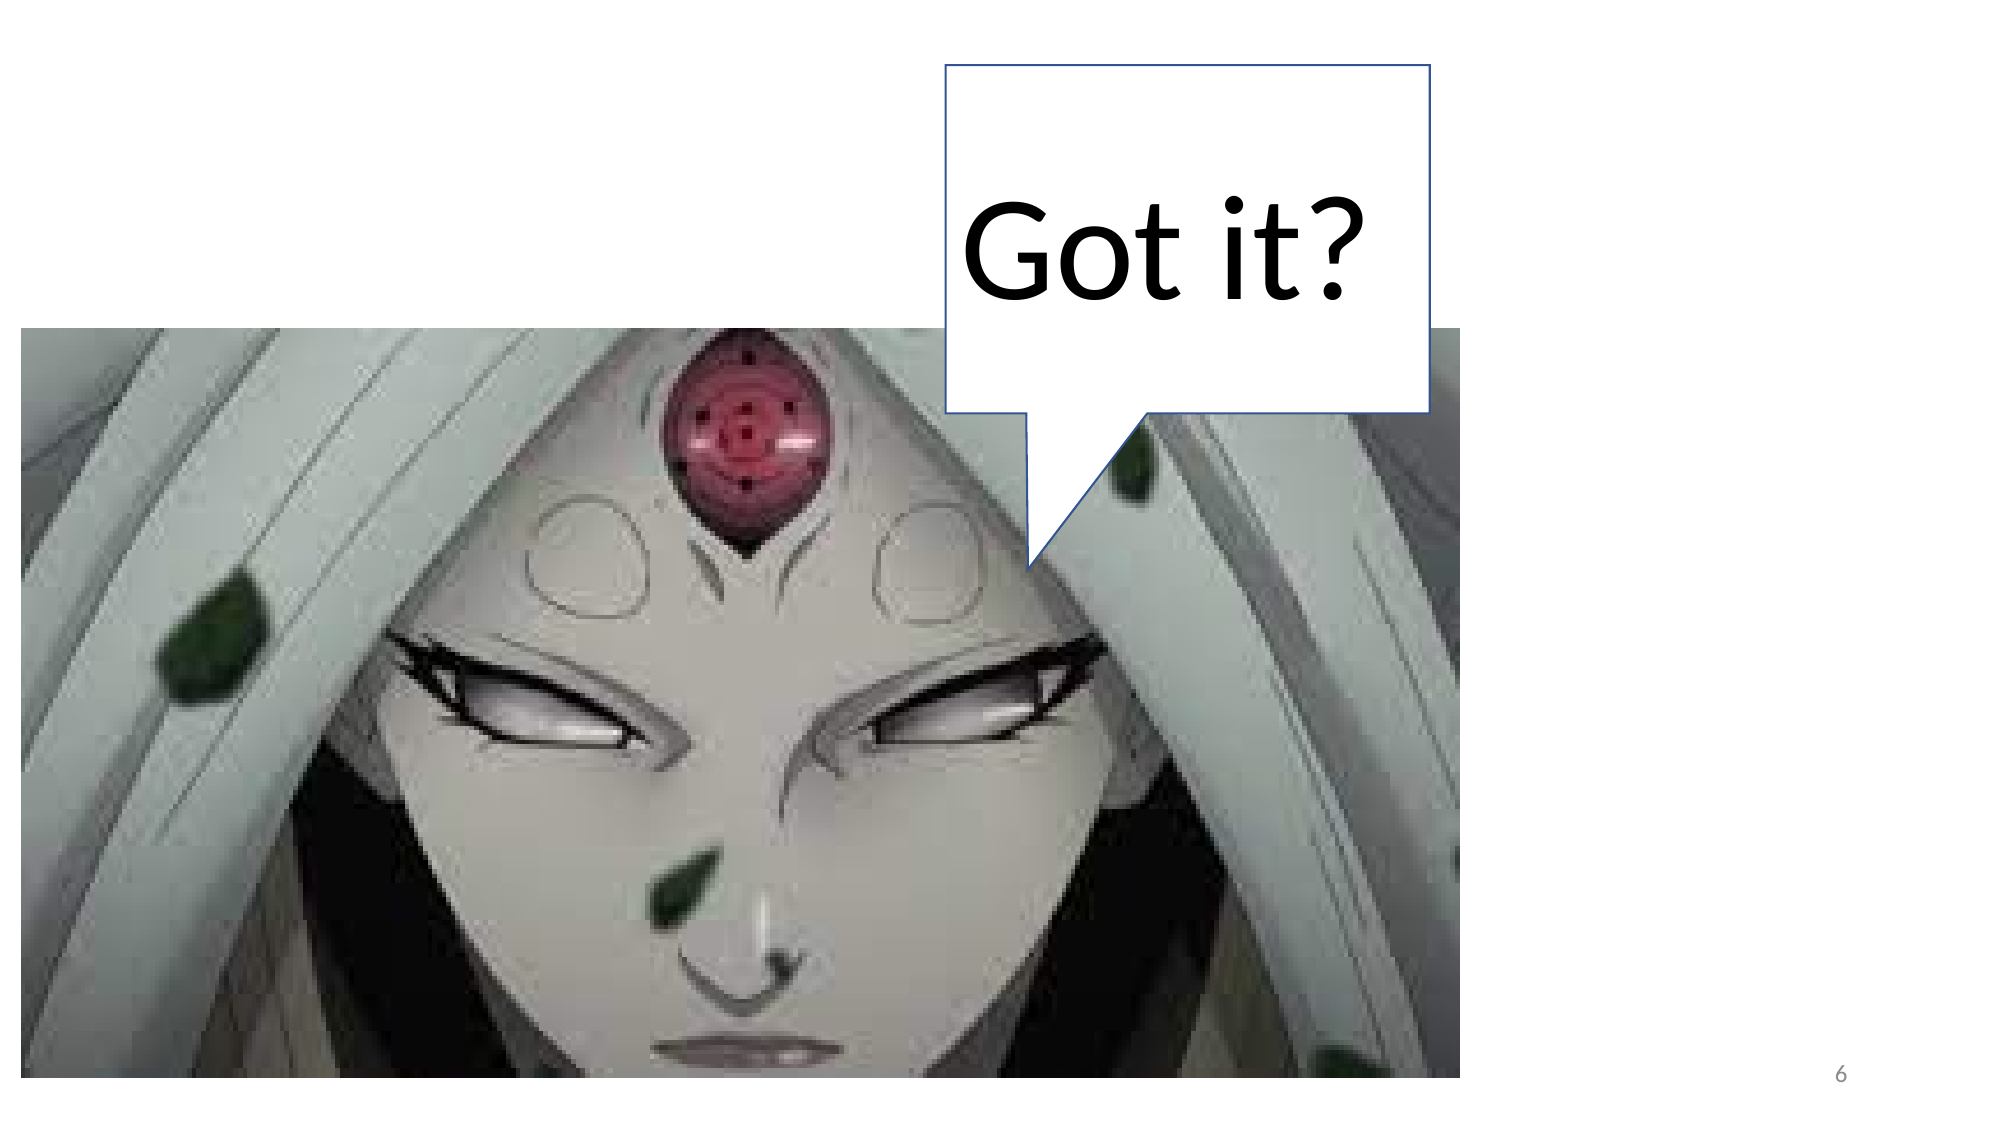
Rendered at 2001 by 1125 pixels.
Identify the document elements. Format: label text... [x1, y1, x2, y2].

picture [21, 328, 1460, 1078]
slide_number 6 [1412, 1042, 1863, 1103]
text_box Got it? [944, 64, 1431, 328]
